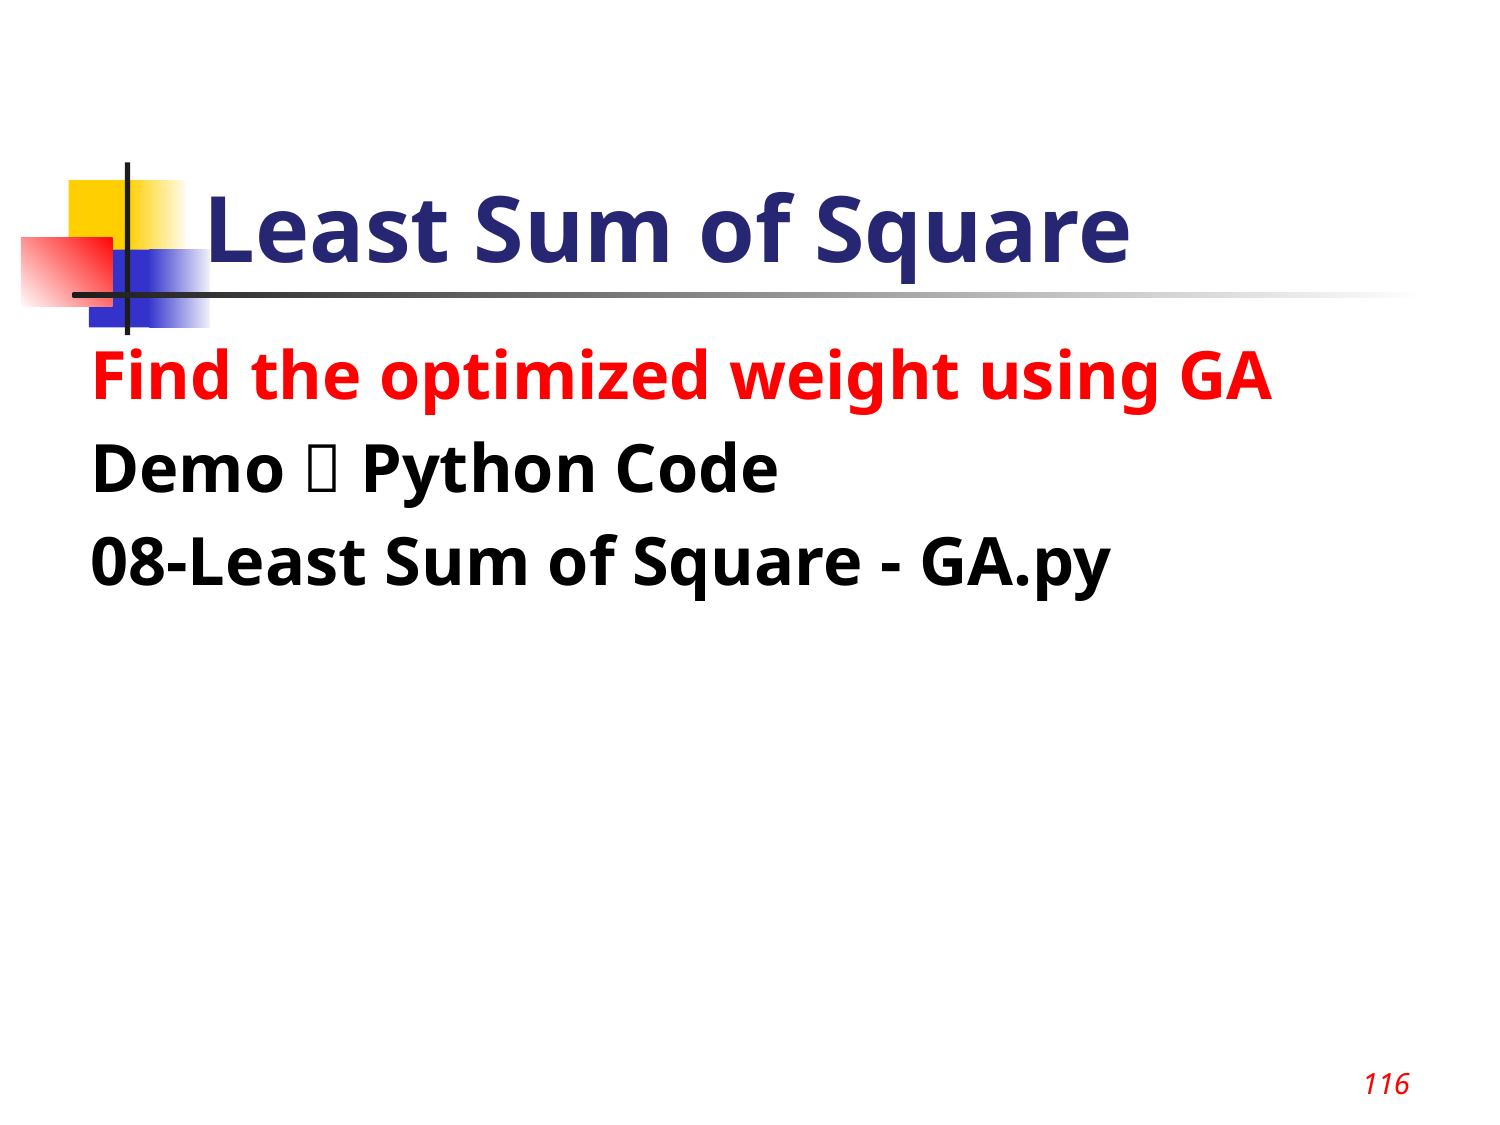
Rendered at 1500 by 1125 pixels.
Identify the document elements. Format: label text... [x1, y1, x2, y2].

title Least Sum of Square [188, 101, 1468, 289]
slide_number 116 [1112, 1037, 1426, 1113]
list Find the optimized weight using GA Demo  Python Code 08-Least Sum of Square - GA.py [74, 324, 1500, 1125]
